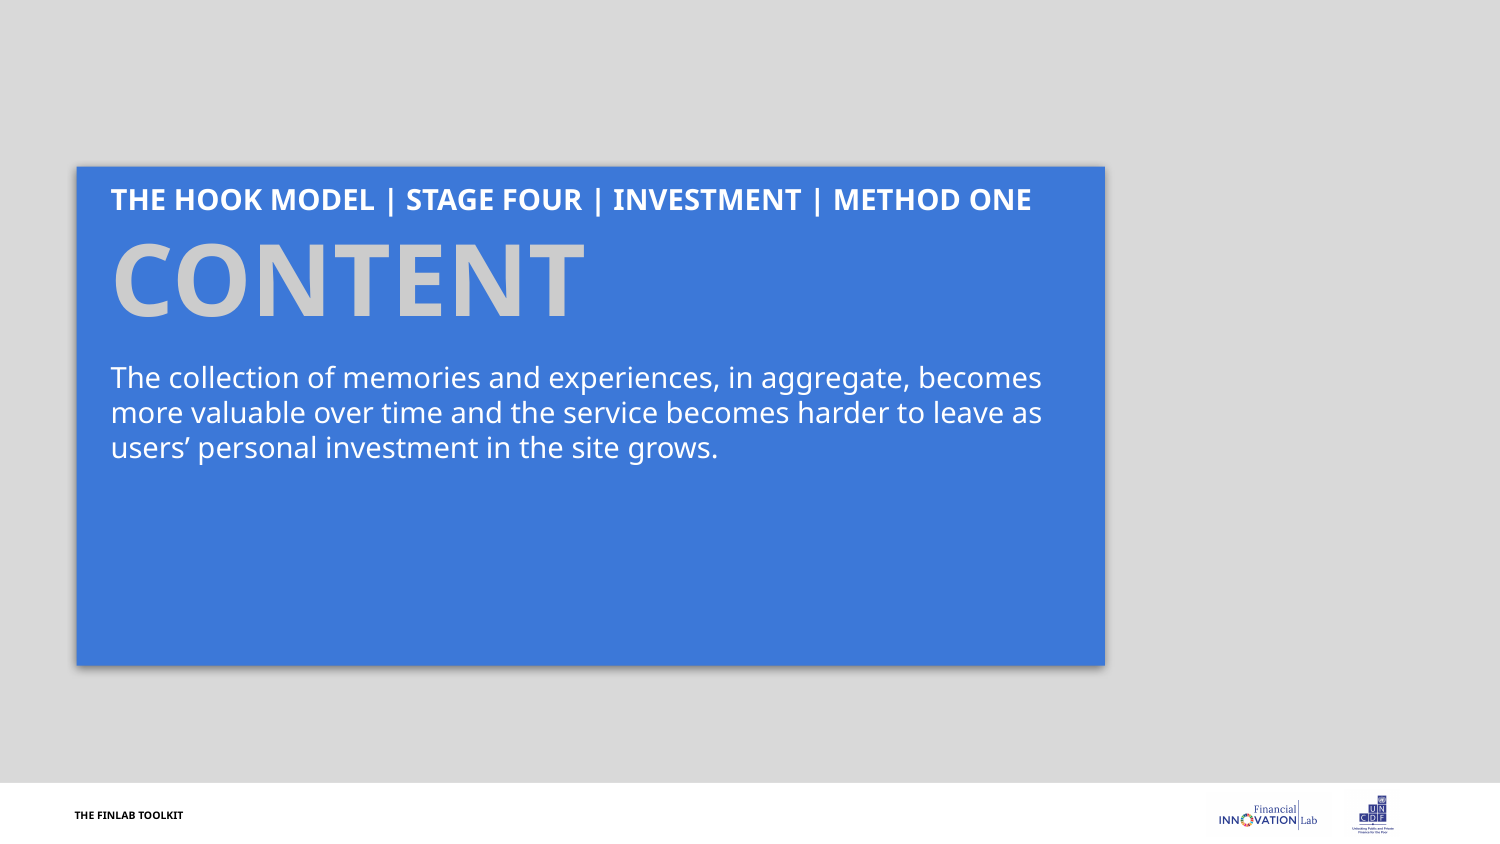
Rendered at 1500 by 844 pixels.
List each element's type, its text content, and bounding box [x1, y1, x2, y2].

list THE HOOK MODEL | STAGE FOUR | INVESTMENT | METHOD ONE CONTENT The collection of memories and experiences, in aggregate, becomes more valuable over time and the service becomes harder to leave as users’ personal investment in the site grows. [76, 166, 1105, 666]
text_box [0, 782, 1500, 844]
text_box THE FINLAB TOOLKIT [59, 792, 752, 837]
text_box [0, 0, 1500, 782]
picture [1206, 792, 1333, 837]
picture [1344, 789, 1400, 837]
